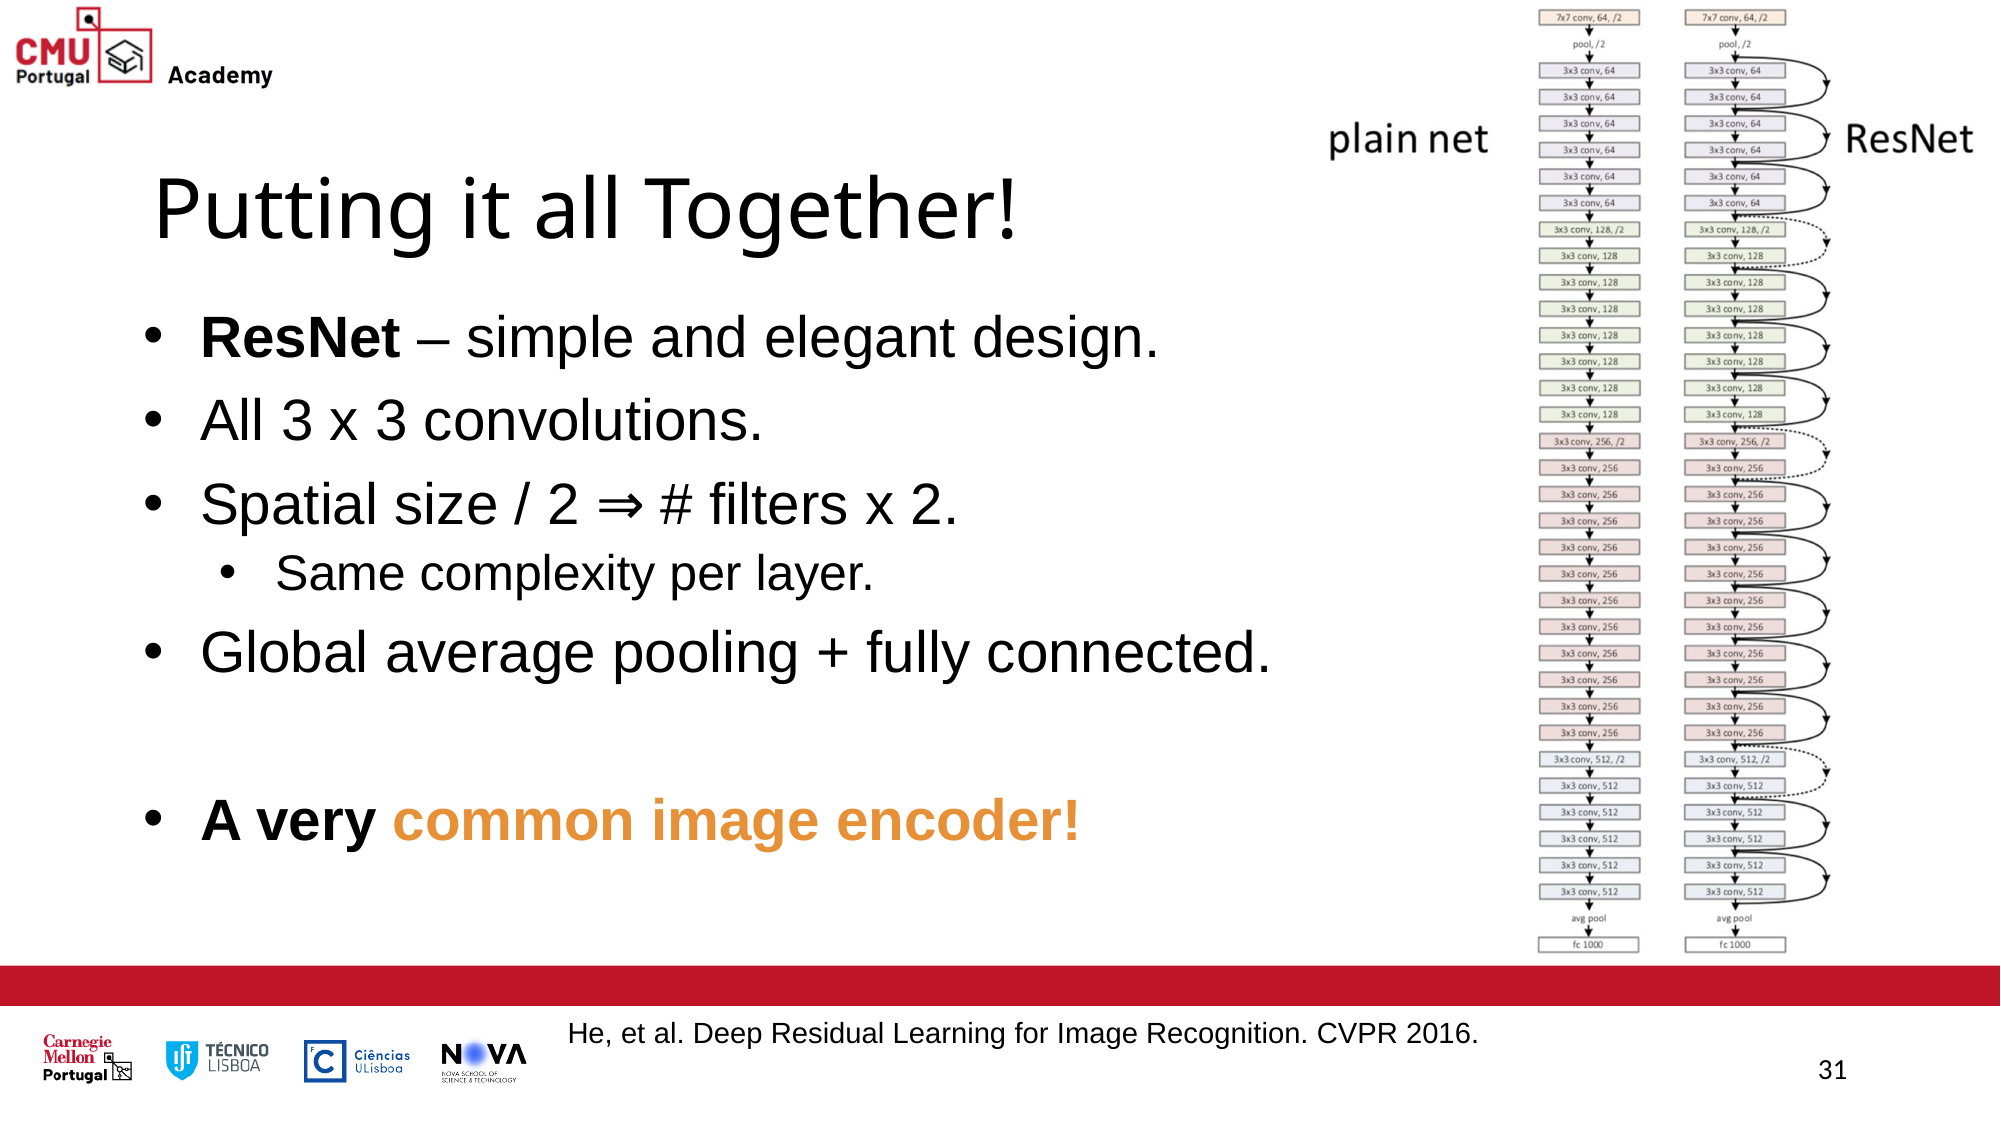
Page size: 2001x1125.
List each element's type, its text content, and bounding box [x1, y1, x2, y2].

text_box He, et al. Deep Residual Learning for Image Recognition. CVPR 2016. [533, 1010, 2000, 1125]
list ResNet – simple and elegant design. All 3 x 3 convolutions. Spatial size / 2 ⇒ # filters x 2. Same complexity per layer. Global average pooling + fully connected. A very common image encoder! [110, 299, 1315, 936]
title Putting it all Together! [137, 145, 1315, 278]
picture [0, 1011, 533, 1110]
picture [5, 3, 275, 92]
picture [1320, 0, 2000, 960]
